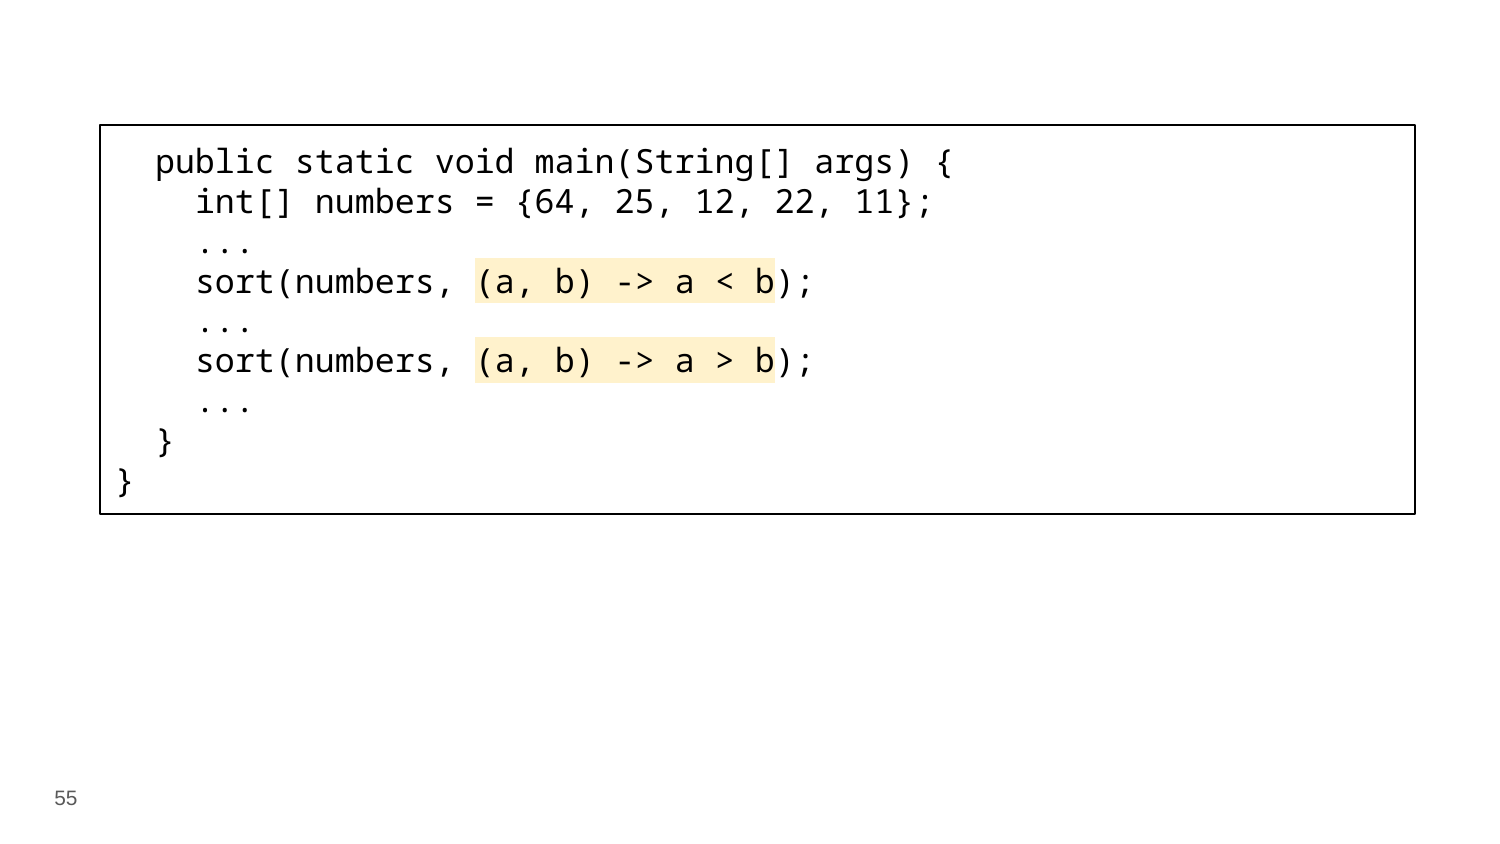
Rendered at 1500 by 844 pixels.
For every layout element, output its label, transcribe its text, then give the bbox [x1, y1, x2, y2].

slide_number ‹#› [2, 764, 93, 830]
text_box public static void main(String[] args) { int[] numbers = {64, 25, 12, 22, 11}; ... sort(numbers, (a, b) -> a < b); ... sort(numbers, (a, b) -> a > b); ... } } [99, 124, 1415, 515]
